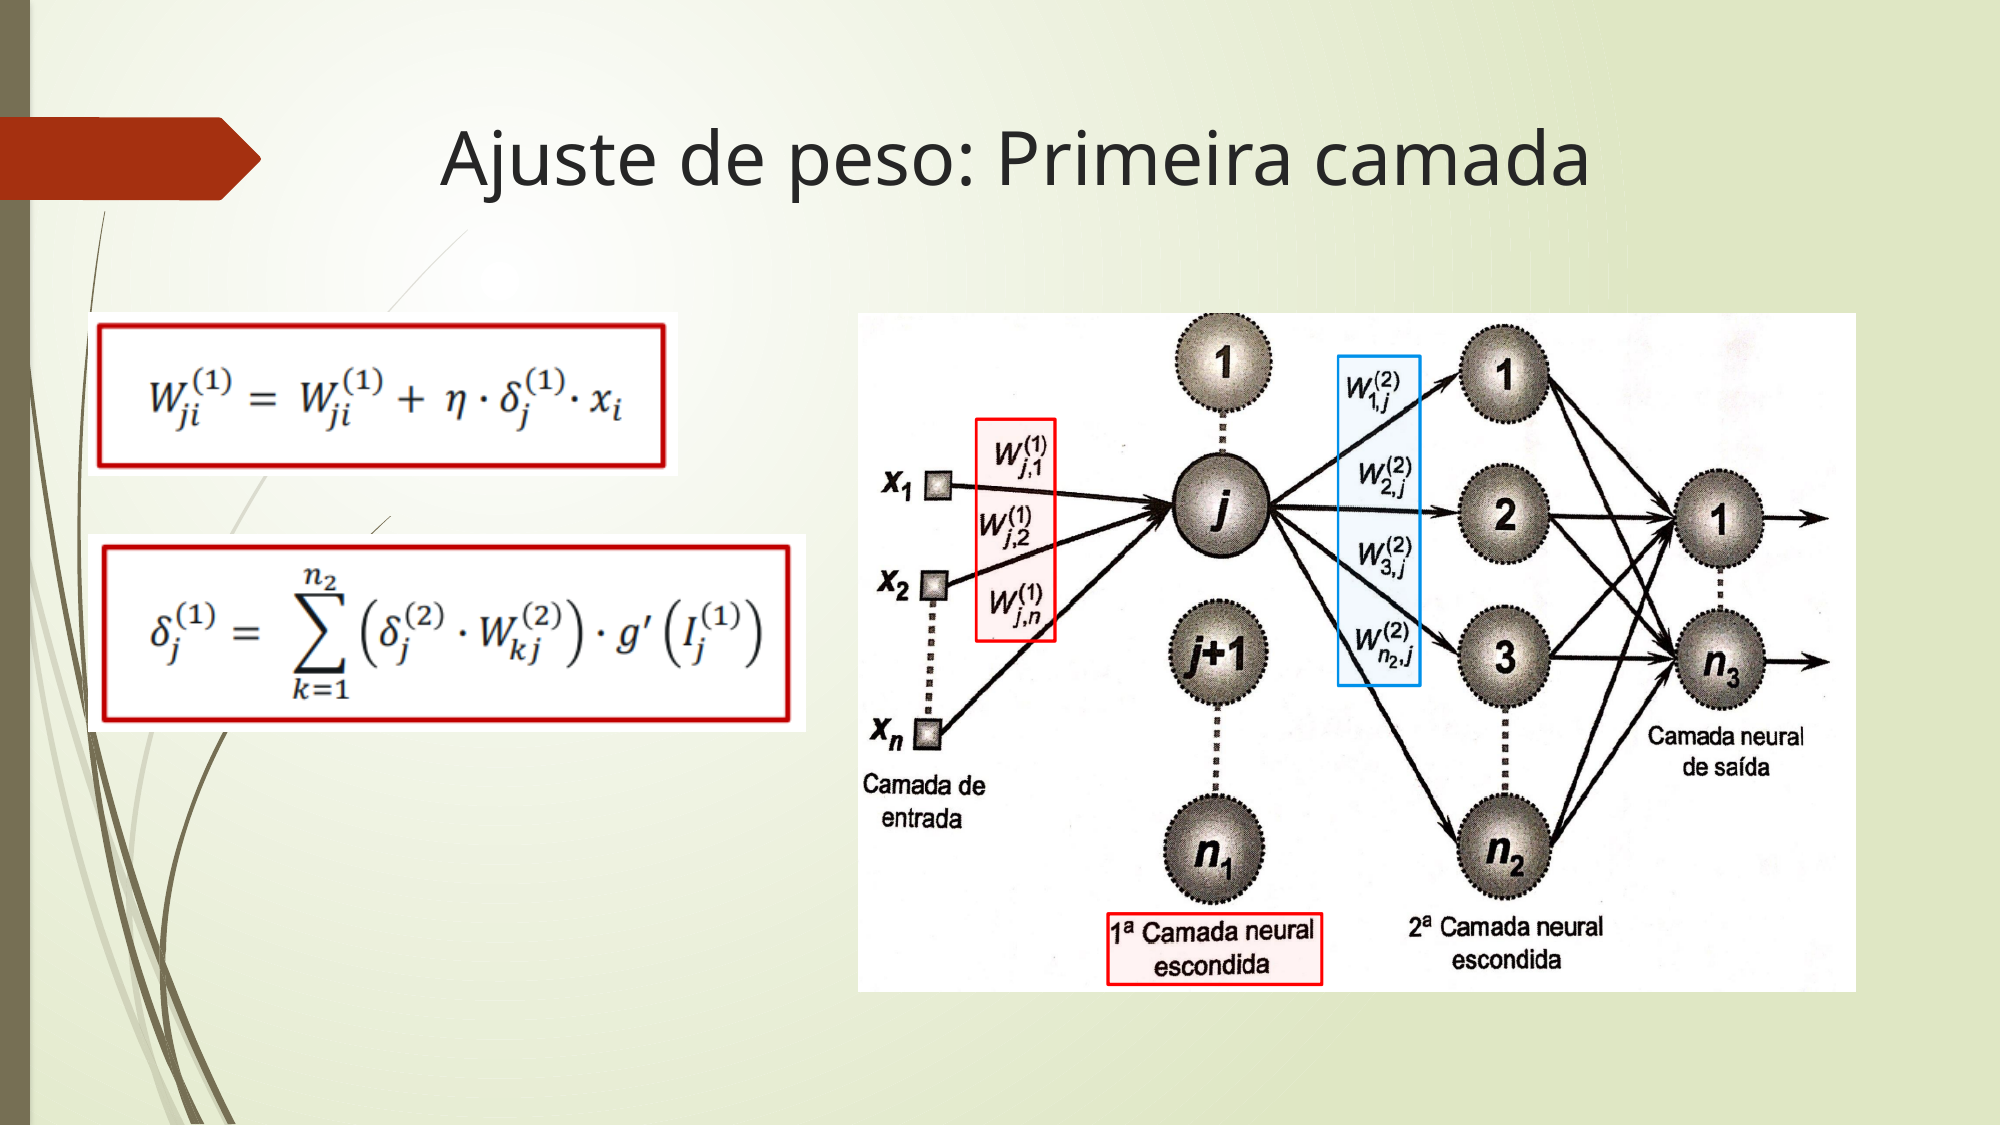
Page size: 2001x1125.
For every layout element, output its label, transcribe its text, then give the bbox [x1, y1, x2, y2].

picture [87, 534, 806, 732]
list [88, 312, 678, 476]
title Ajuste de peso: Primeira camada [425, 102, 1888, 313]
picture [858, 312, 1856, 992]
